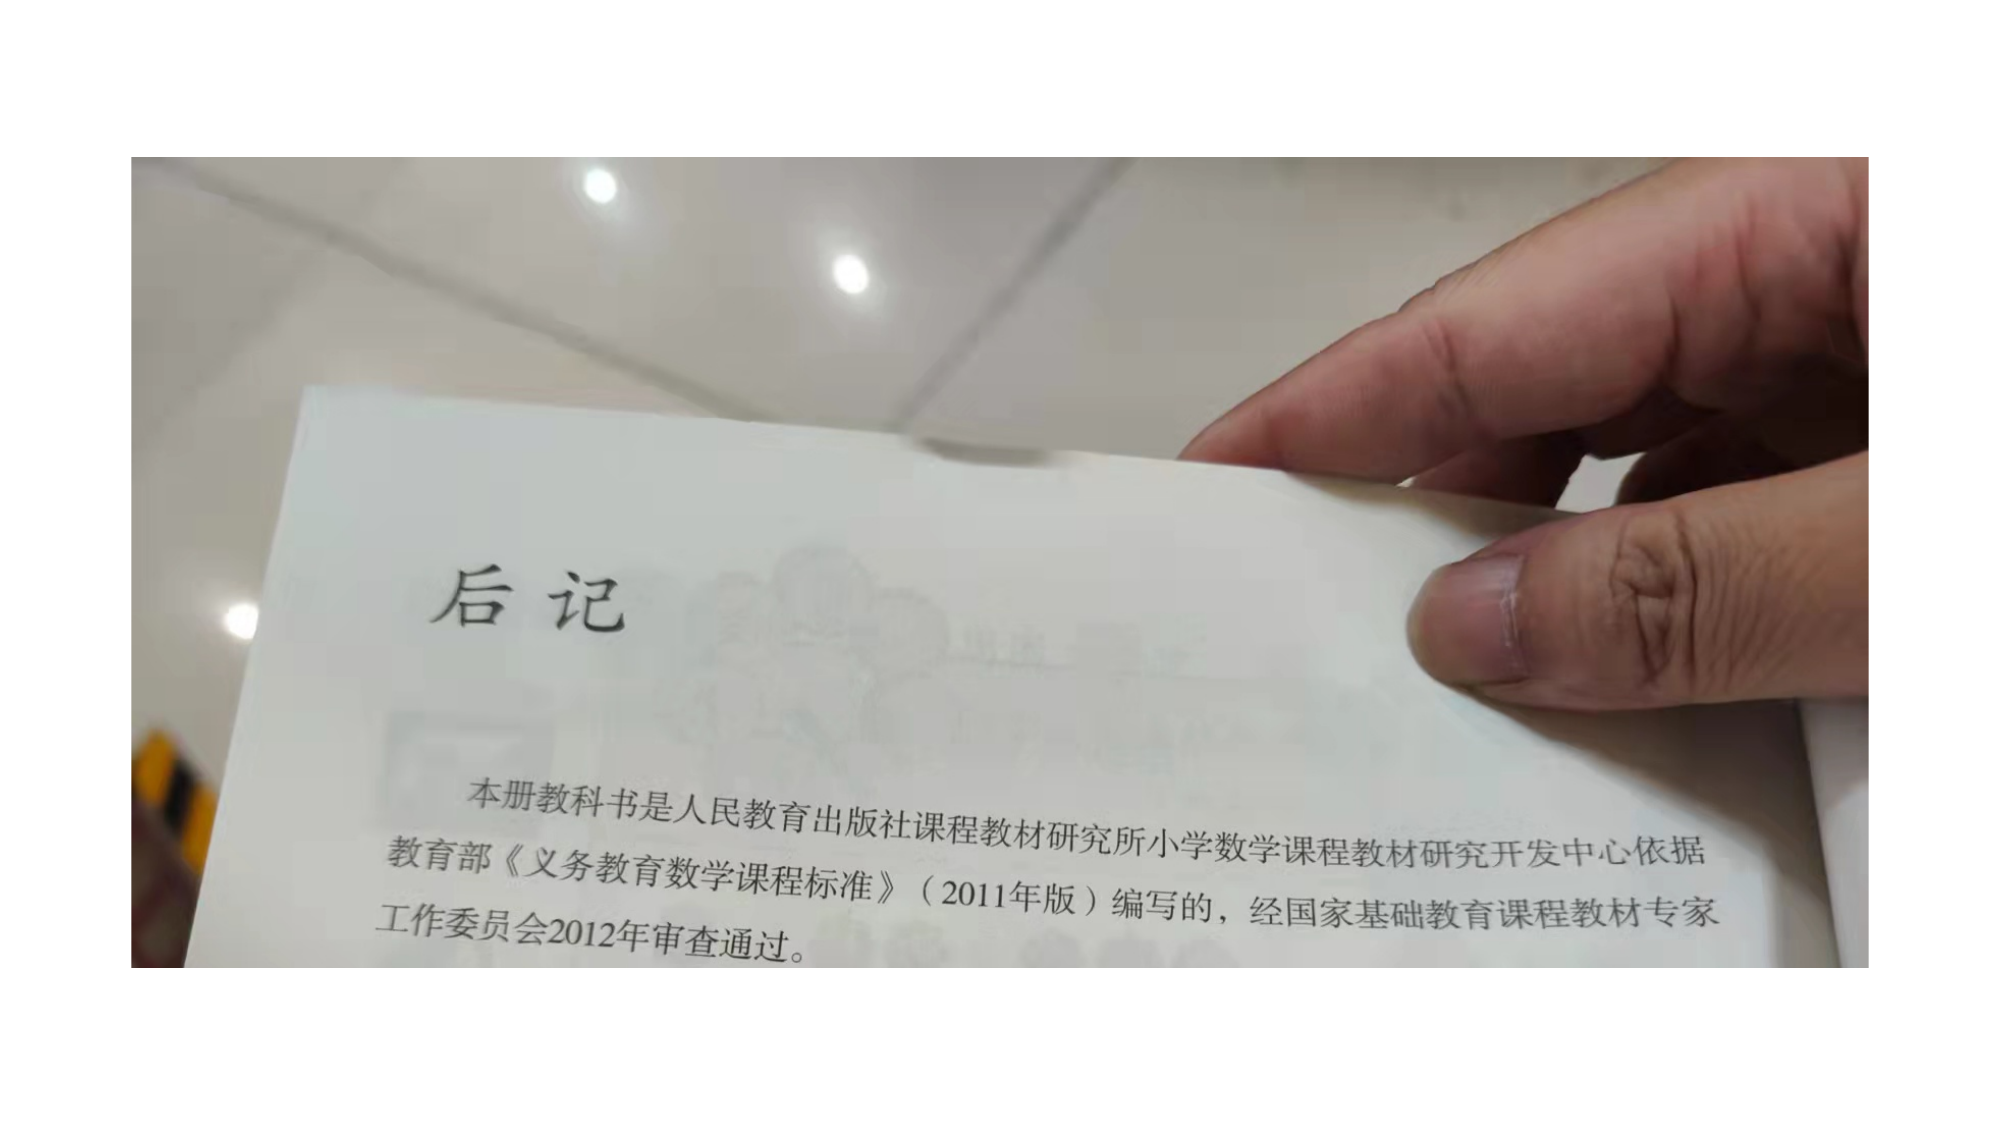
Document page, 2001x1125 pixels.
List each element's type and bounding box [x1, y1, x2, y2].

picture [131, 157, 1869, 968]
